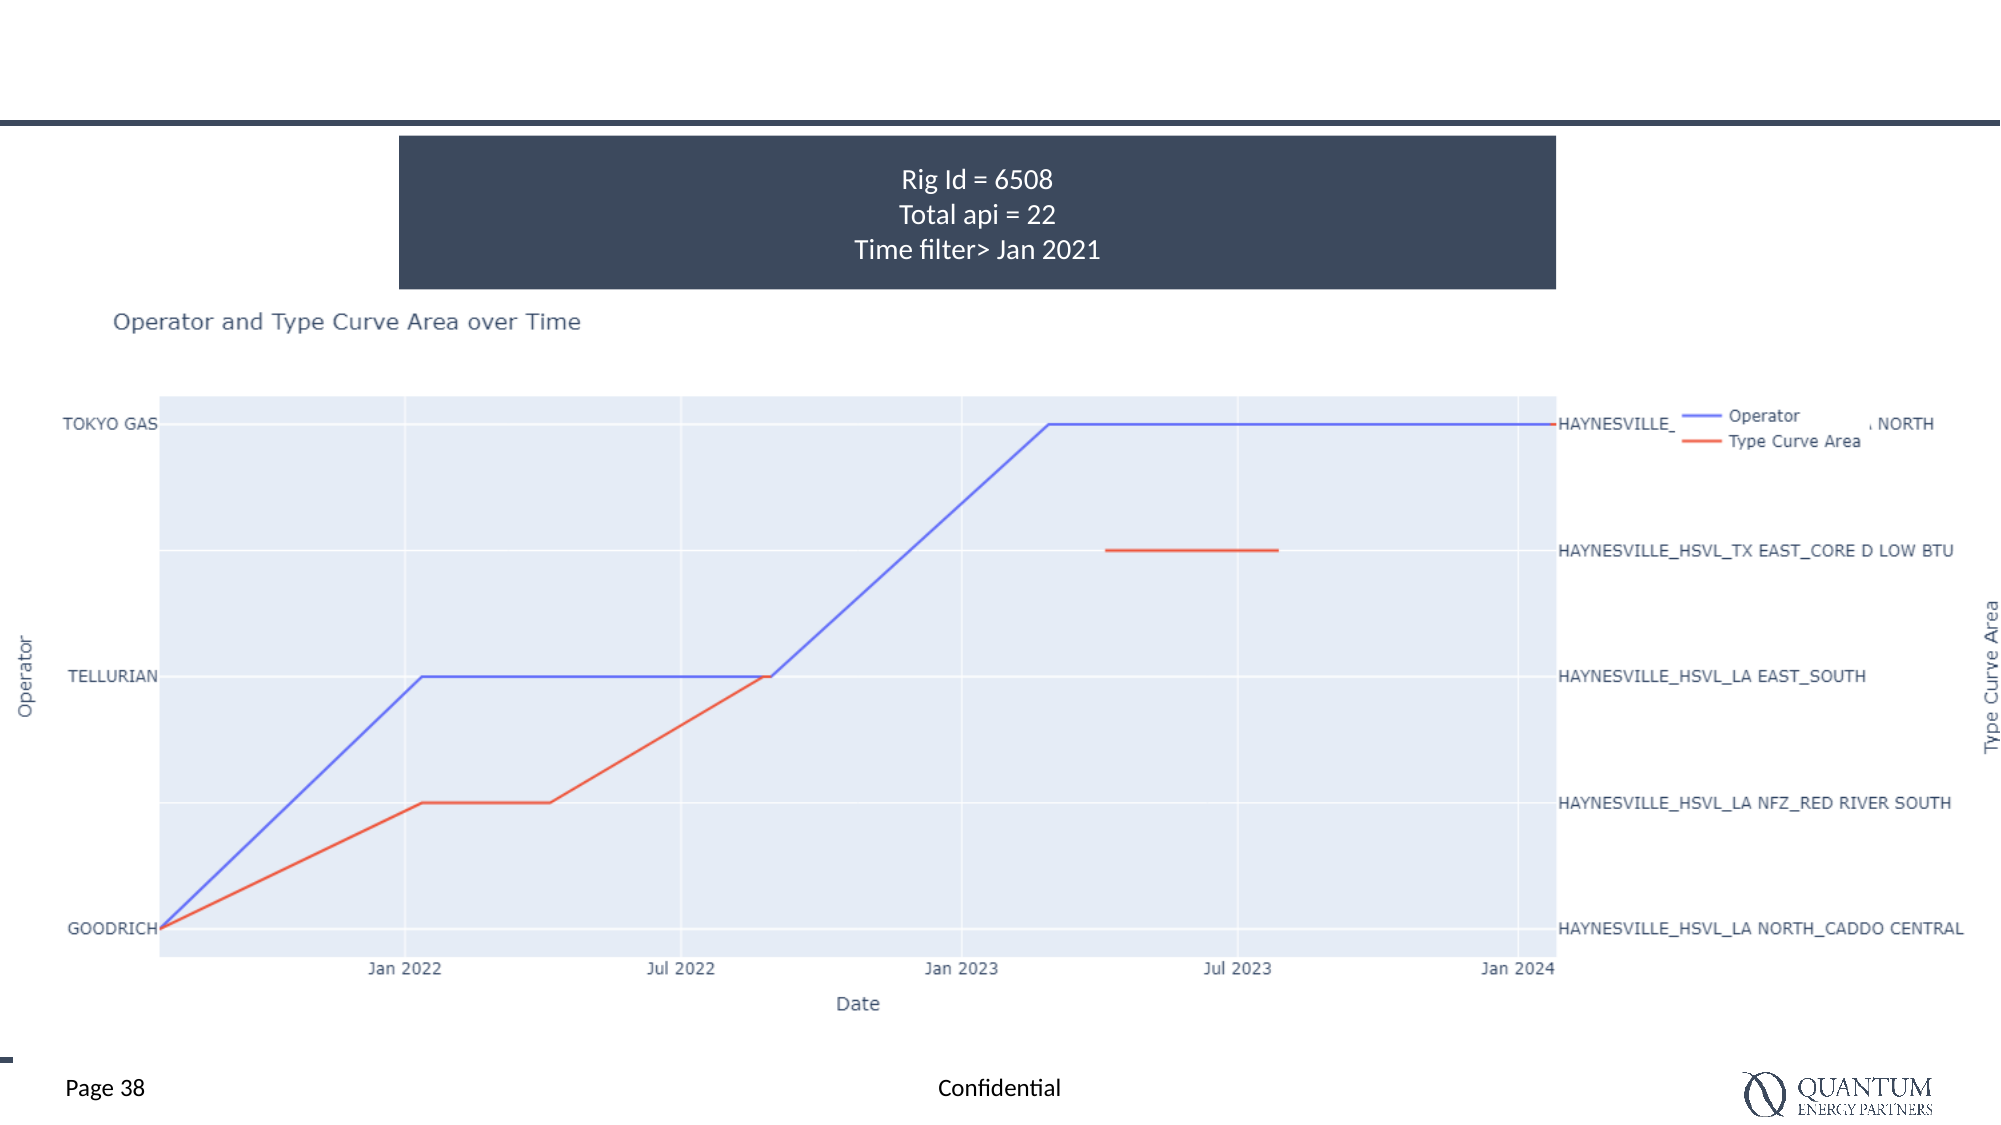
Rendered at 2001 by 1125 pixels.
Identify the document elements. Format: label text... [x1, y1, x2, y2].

picture [13, 263, 2000, 1064]
text_box Rig Id = 6508 Total api = 22 Time filter> Jan 2021 [399, 135, 1557, 259]
picture [1741, 1072, 1932, 1117]
